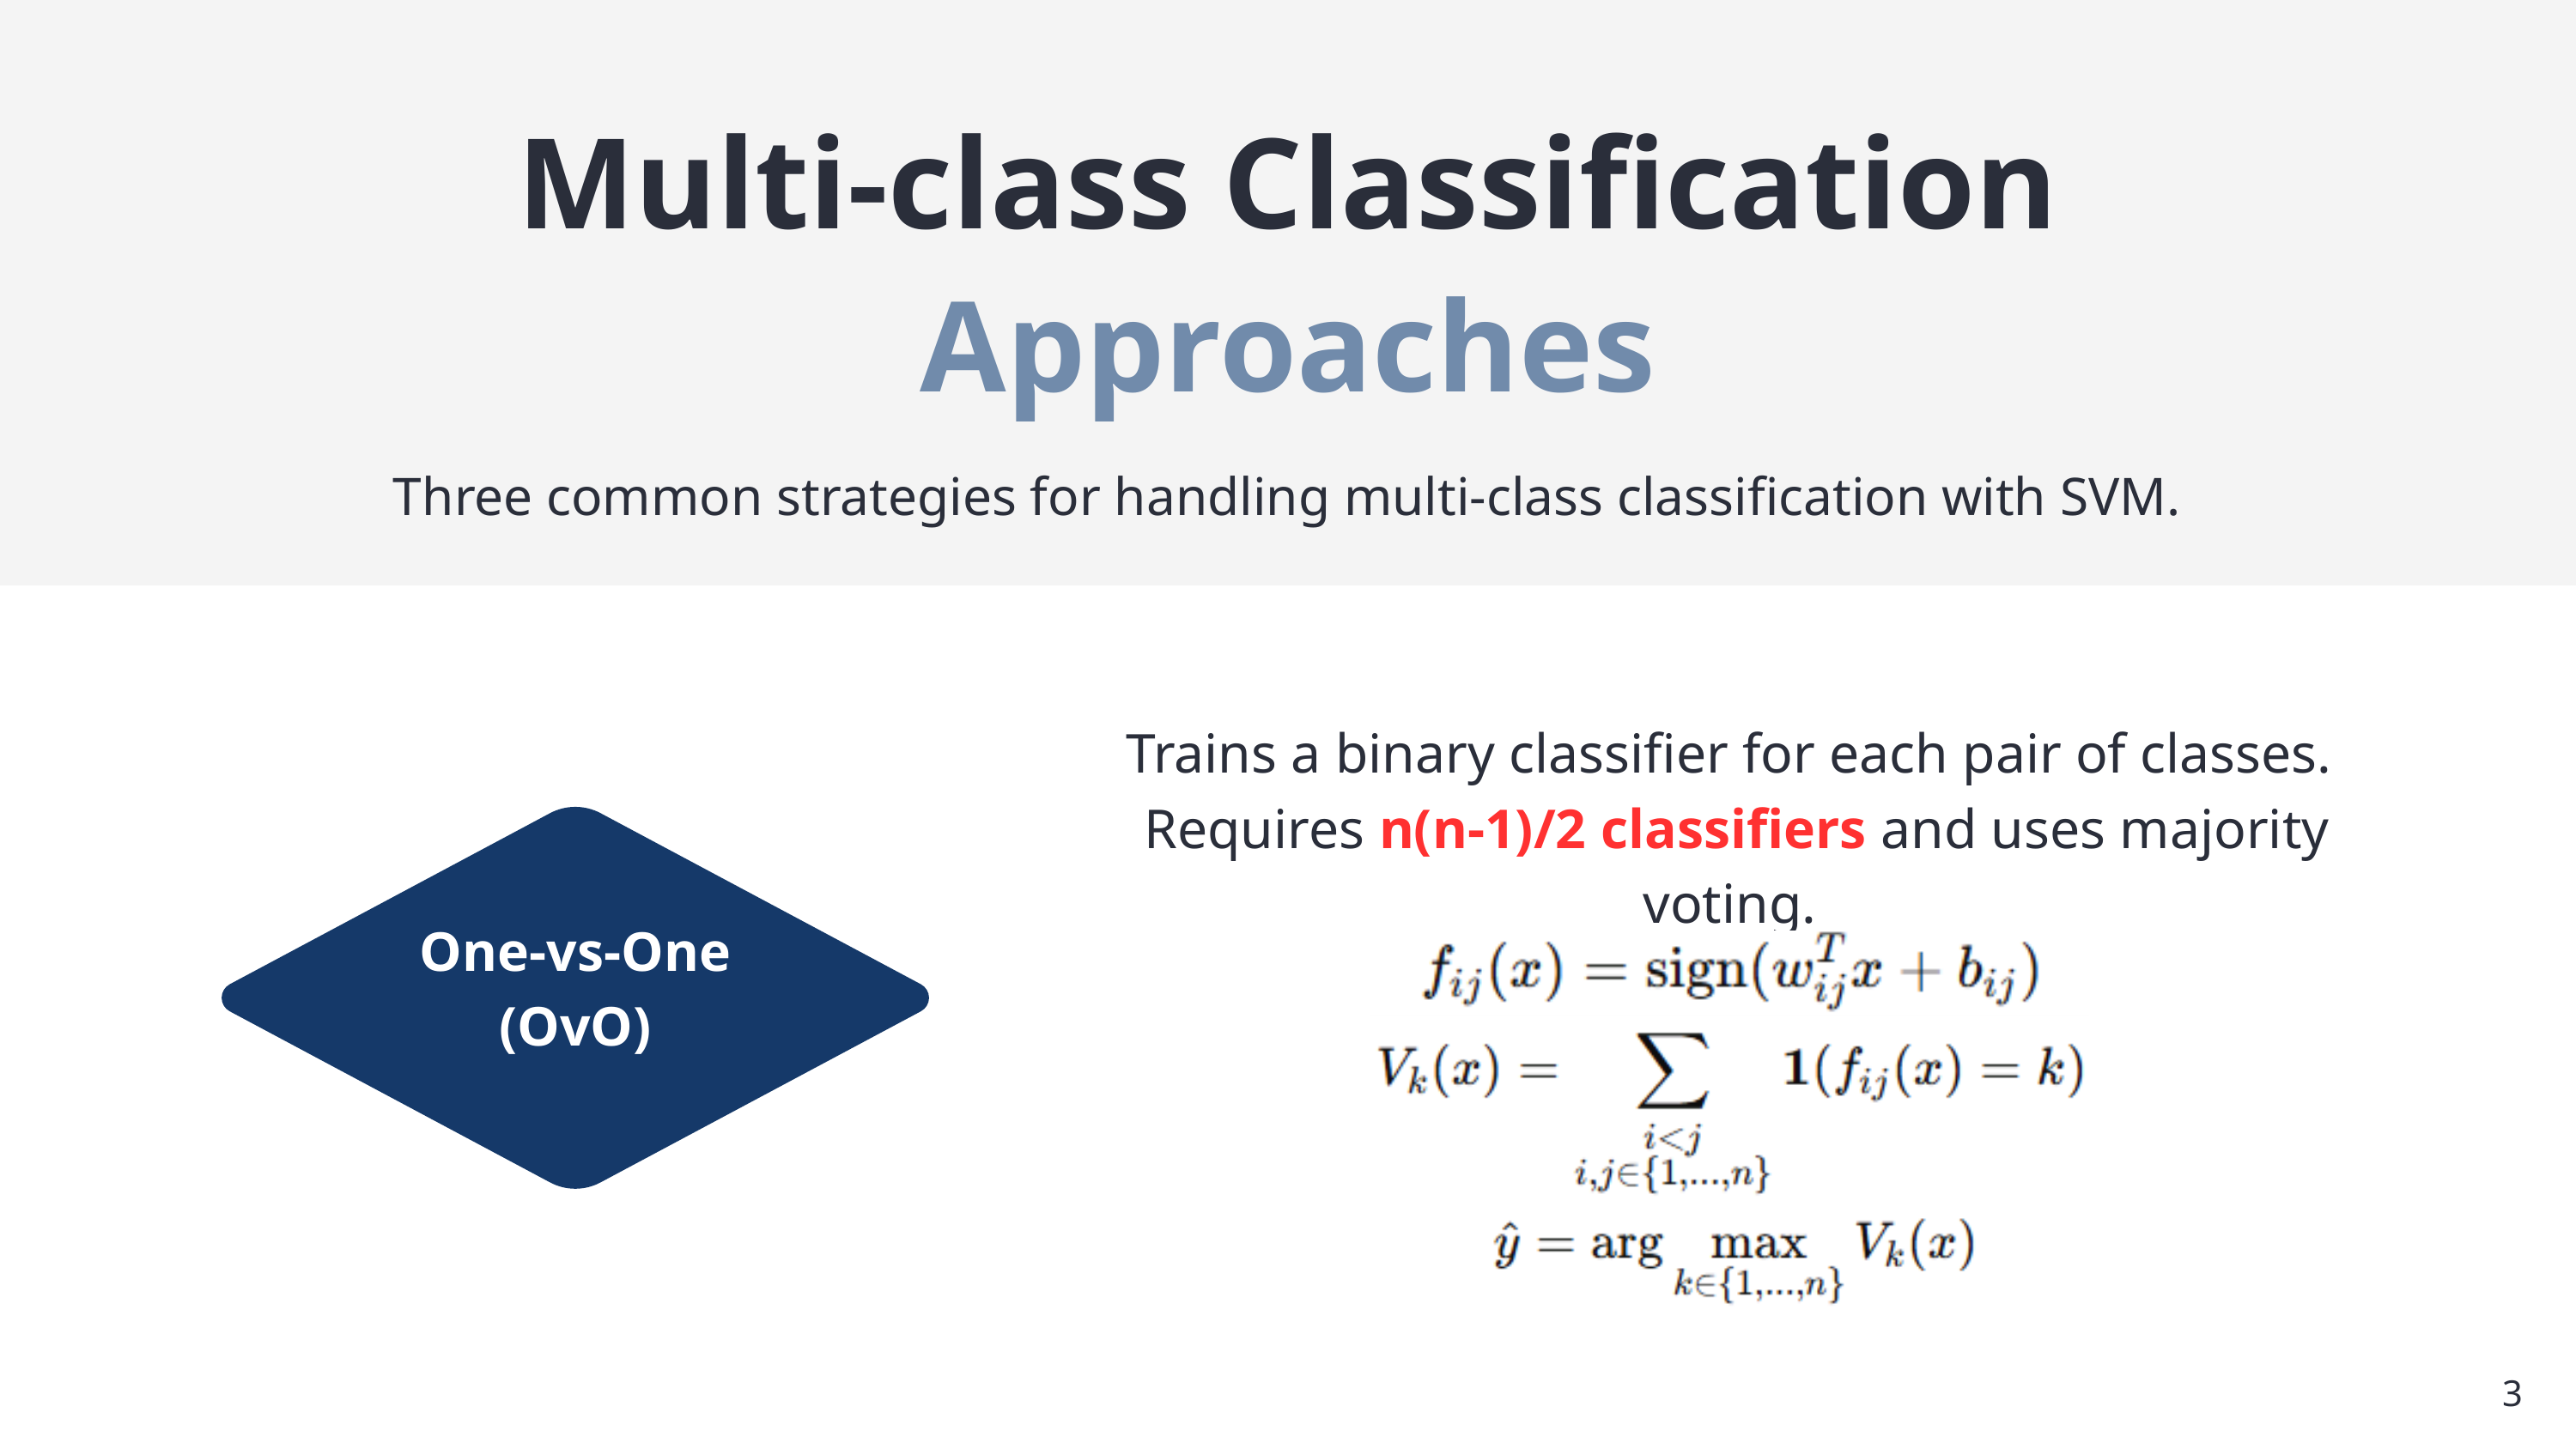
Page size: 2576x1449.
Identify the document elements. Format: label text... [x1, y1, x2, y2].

text_box 3 [2502, 1363, 2524, 1414]
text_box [0, 0, 2576, 586]
picture [1370, 930, 2090, 1325]
text_box Trains a binary classifier for each pair of classes. Requires n(n-1)/2 classifiers and uses majority voting. [1038, 708, 2421, 1009]
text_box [204, 799, 947, 1197]
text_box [302, 99, 2274, 523]
